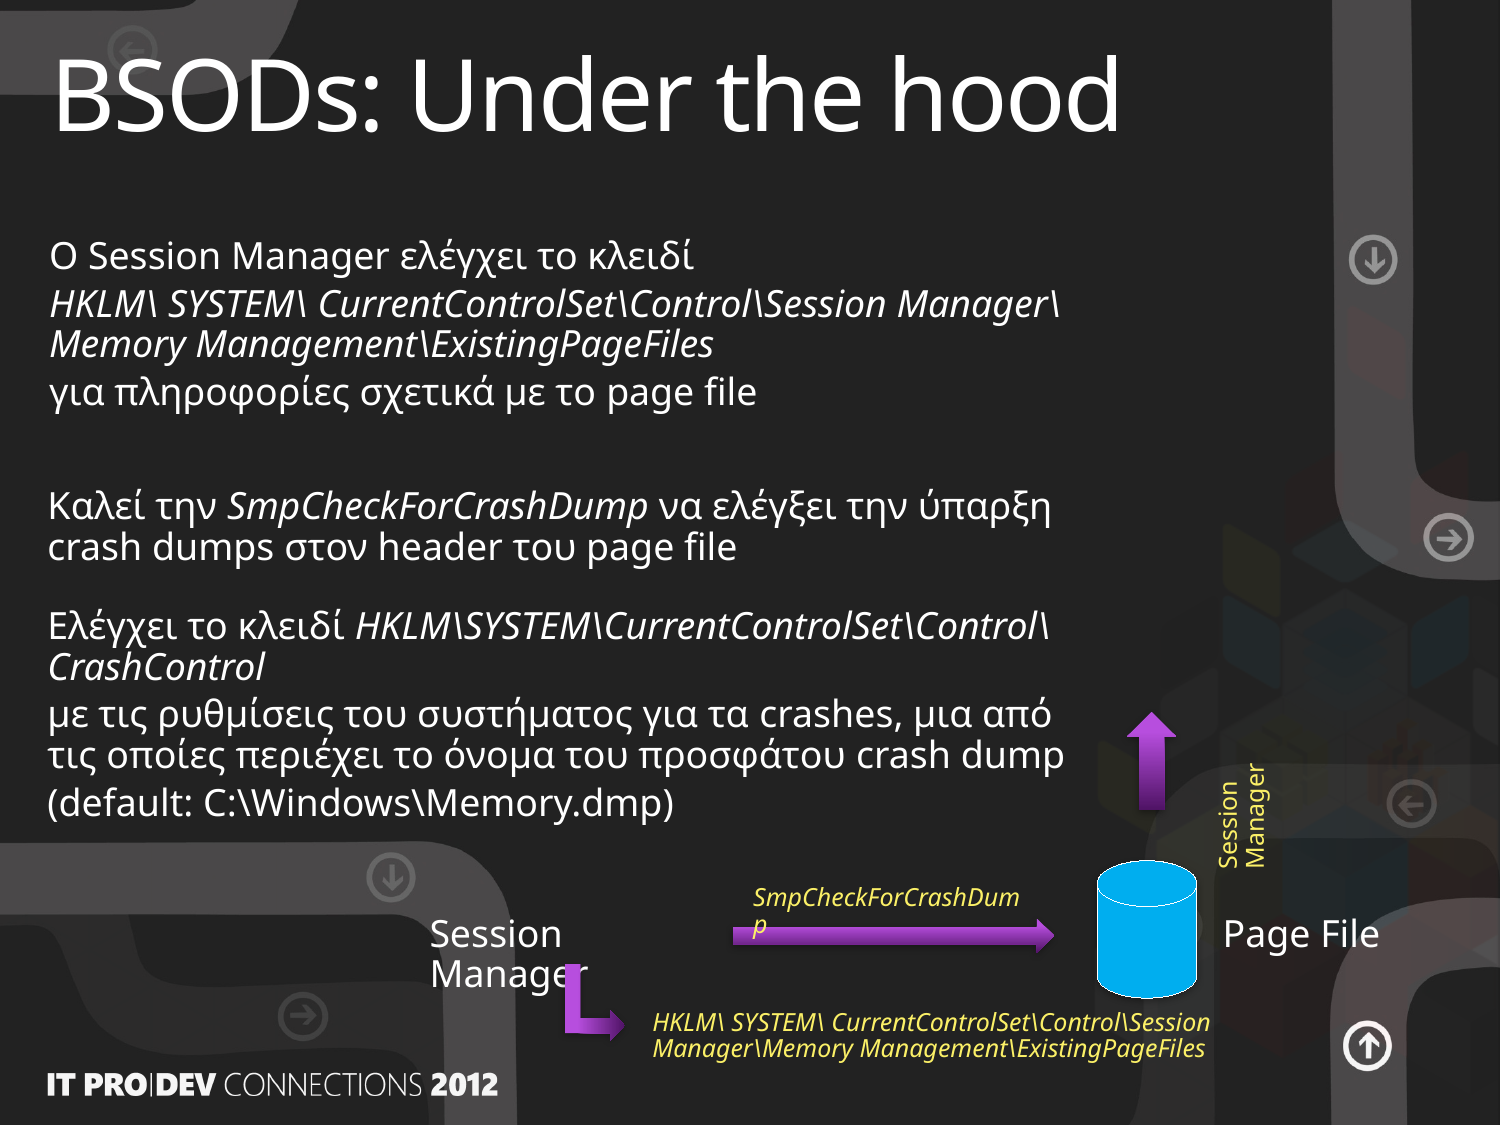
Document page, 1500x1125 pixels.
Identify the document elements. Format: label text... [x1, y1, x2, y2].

text_box Page File [1207, 907, 1426, 963]
text_box Καλεί την SmpCheckForCrashDump να ελέγξει την ύπαρξη crash dumps στον header του page file [32, 480, 1115, 576]
title BSODs: Under the hood [35, 23, 1462, 175]
text_box SmpCheckForCrashDump [738, 877, 1049, 946]
text_box Ελέγχει το κλειδί HKLM\SYSTEM\CurrentControlSet\Control\CrashControl με τις ρυθμίσεις του συστήματος για τα crashes, μια από τις οποίες περιέχει το όνομα του προσφάτου crash dump (default: C:\Windows\Memory.dmp) [32, 599, 1115, 832]
text_box [1036, 946, 1044, 953]
text_box [1049, 930, 1054, 941]
text_box [565, 963, 625, 1041]
text_box Ο Session Manager ελέγχει το κλειδί HKLM\ SYSTEM\ CurrentControlSet\Control\Session Manager\Memory Management\ExistingPageFiles για πληροφορίες σχετικά με το page file [34, 229, 1117, 422]
text_box [1097, 860, 1197, 999]
text_box HKLM\ SYSTEM\ CurrentControlSet\Control\Session Manager\Memory Management\ExistingPageFiles [637, 1002, 1251, 1071]
text_box Session Manager [414, 907, 733, 1004]
text_box [1126, 711, 1177, 811]
text_box Session Manager [1207, 666, 1277, 885]
text_box [732, 927, 738, 945]
picture [0, 0, 1500, 1125]
